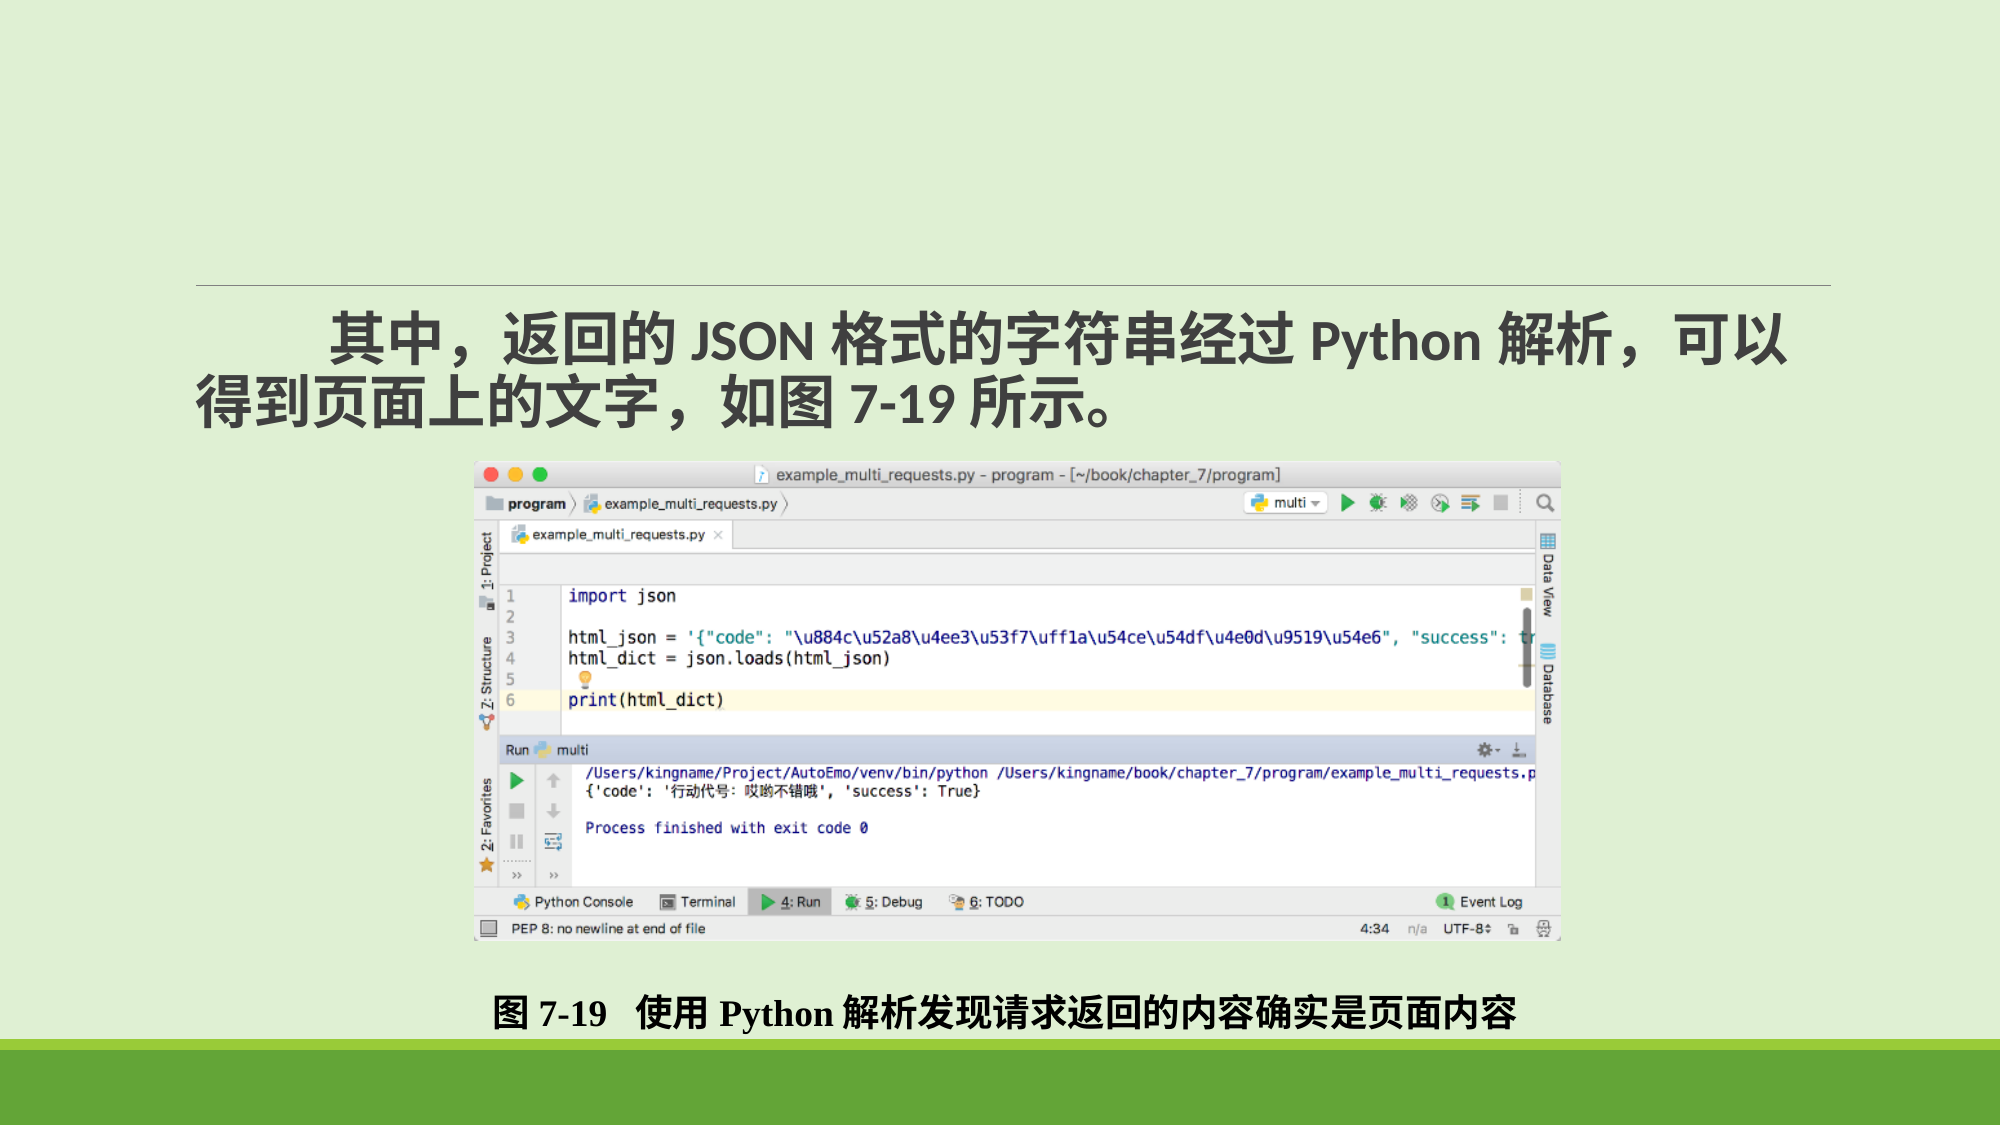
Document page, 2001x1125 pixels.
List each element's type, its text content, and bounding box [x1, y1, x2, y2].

list 其中，返回的JSON格式的字符串经过Python解析，可以得到页面上的文字，如图7-19所示。 [180, 302, 1830, 963]
text_box 图7-19 使用Python解析发现请求返回的内容确实是页面内容 [449, 981, 1561, 1042]
picture [473, 461, 1561, 941]
